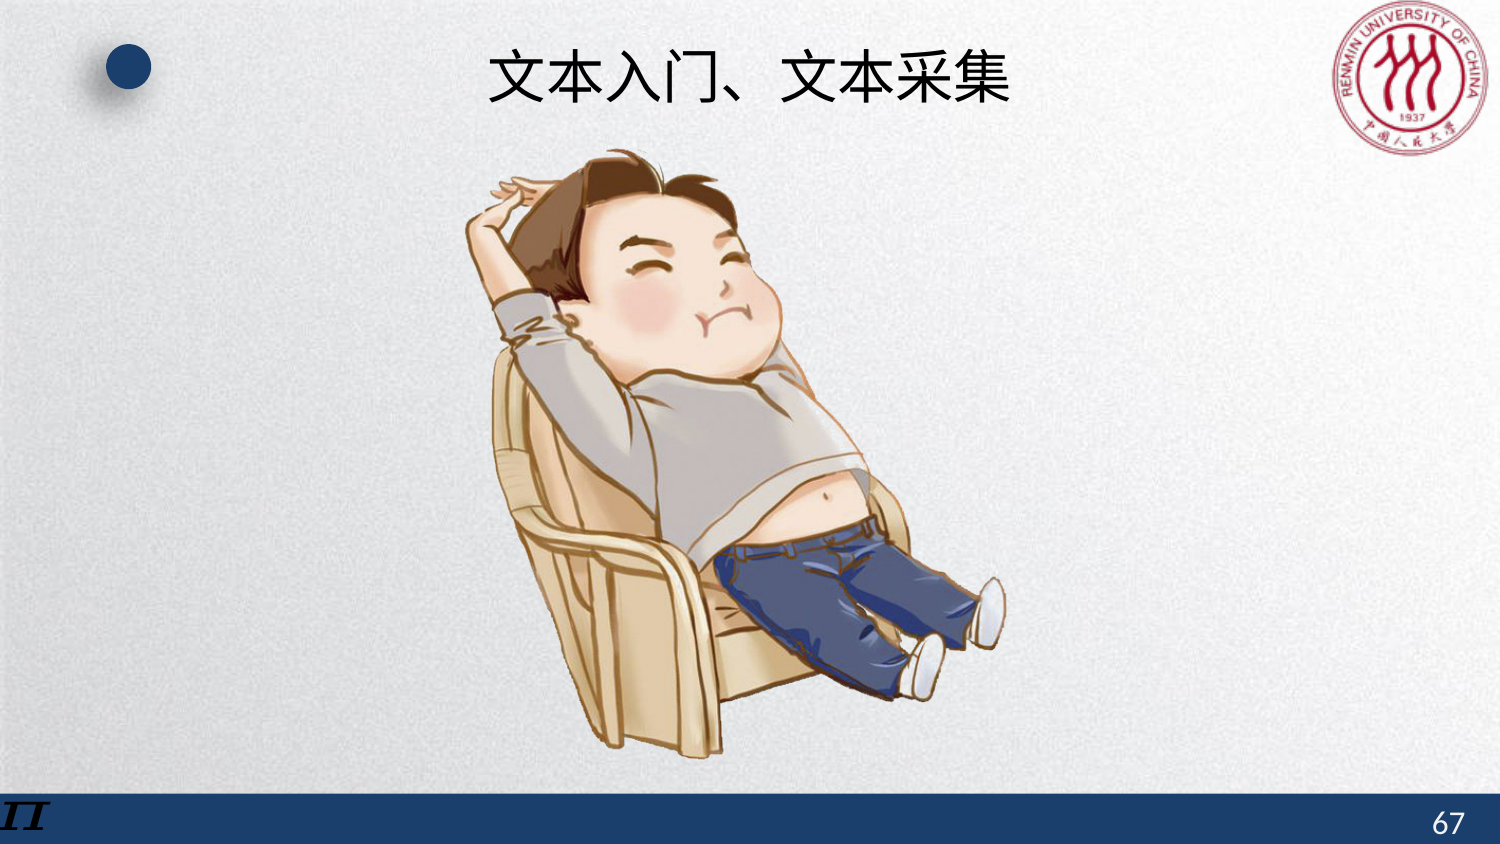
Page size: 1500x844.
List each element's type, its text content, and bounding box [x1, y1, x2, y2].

title 文本入门、文本采集 [75, 33, 1425, 116]
picture [0, 0, 1500, 793]
